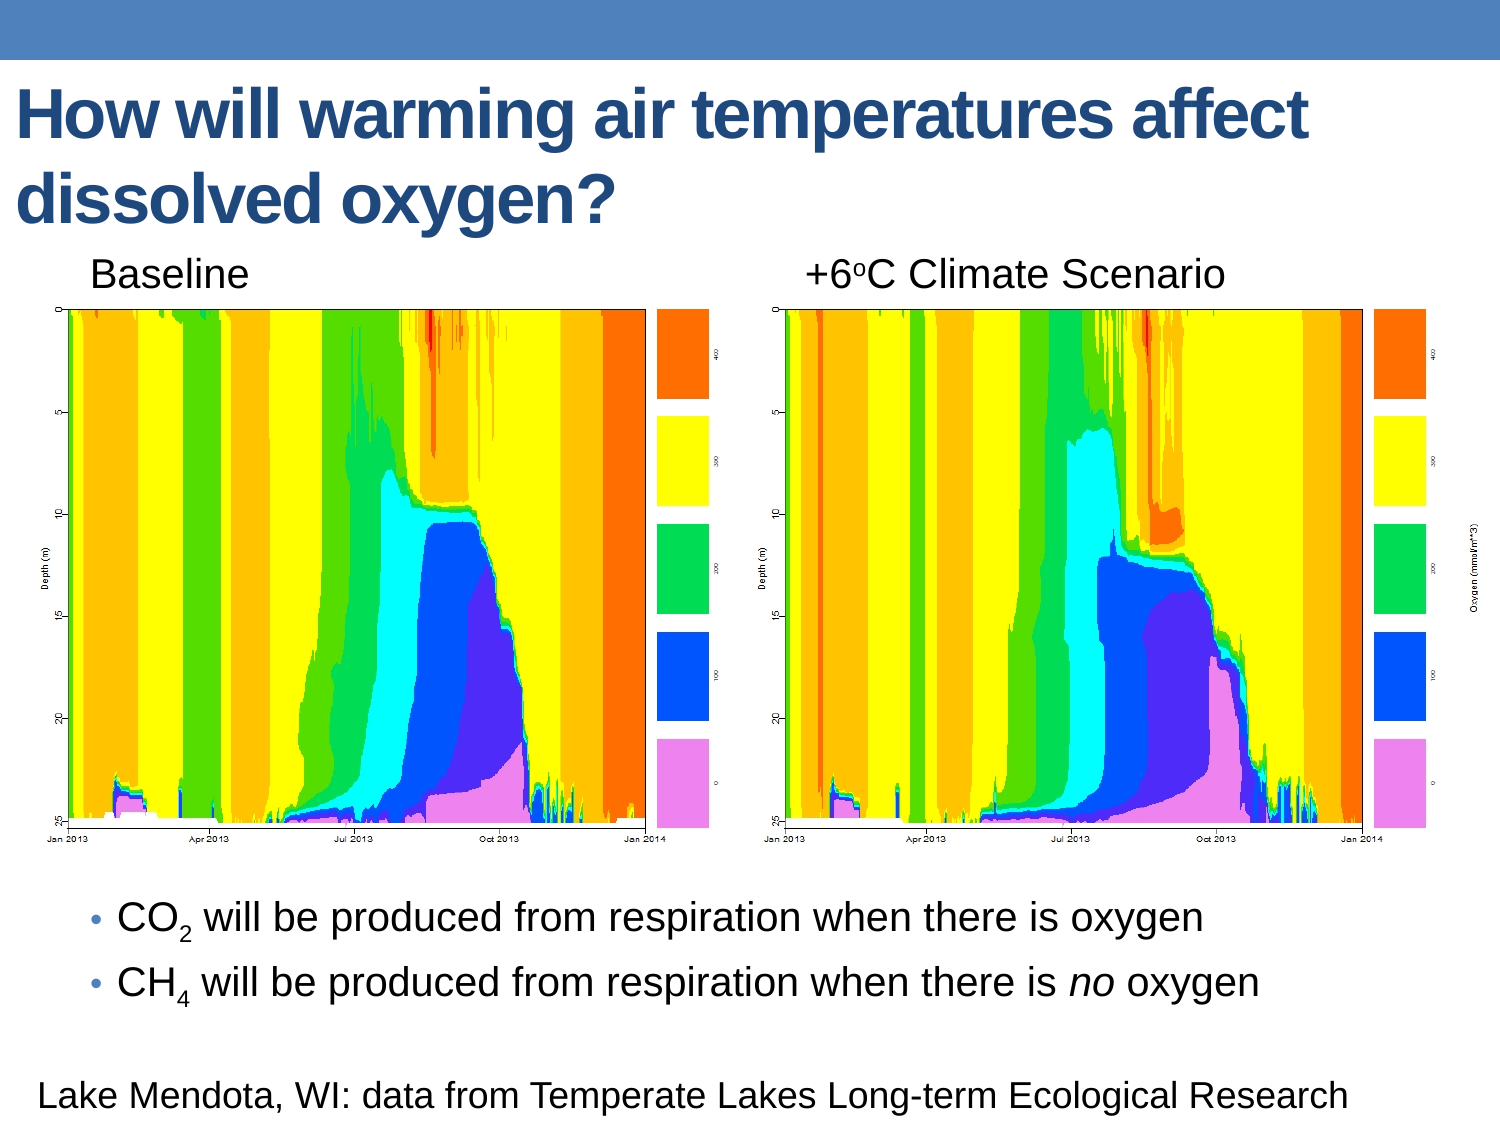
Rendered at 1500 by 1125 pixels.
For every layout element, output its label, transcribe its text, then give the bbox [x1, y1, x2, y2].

text_box Baseline [75, 239, 271, 302]
text_box +6oC Climate Scenario [790, 239, 1335, 302]
text_box How will warming air temperatures affect dissolved oxygen? [0, 60, 1500, 170]
list CO2 will be produced from respiration when there is oxygen CH4 will be produced from respiration when there is no oxygen [75, 882, 1425, 1022]
picture [22, 304, 1478, 855]
text_box Lake Mendota, WI: data from Temperate Lakes Long-term Ecological Research [22, 1063, 1500, 1123]
